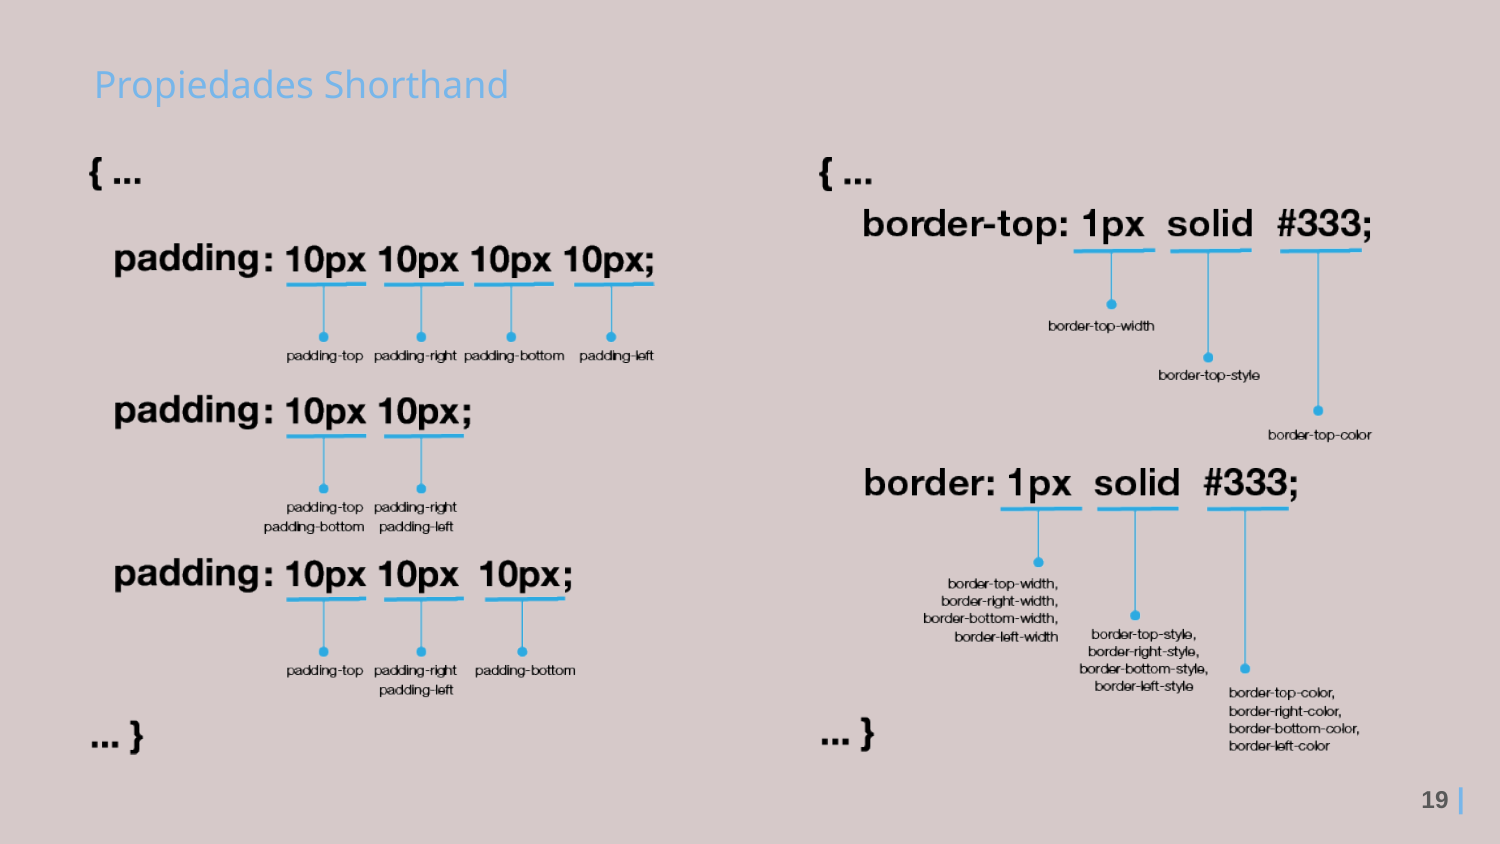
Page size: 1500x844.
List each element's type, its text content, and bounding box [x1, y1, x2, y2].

text_box Propiedades Shorthand [78, 46, 1092, 122]
picture [89, 157, 656, 755]
picture [819, 157, 1373, 755]
slide_number ‹#› | [1389, 764, 1480, 830]
